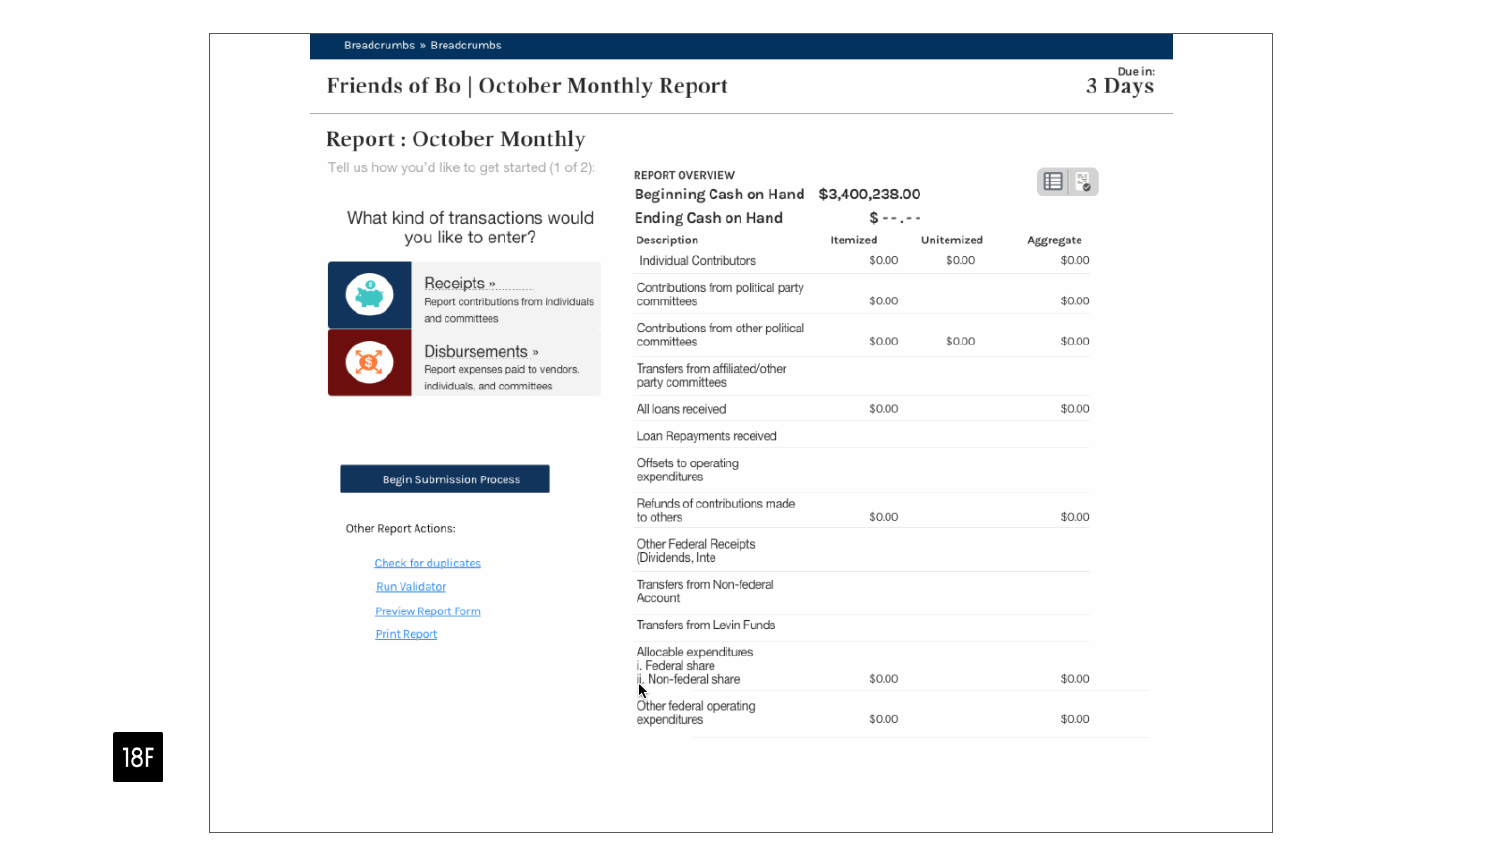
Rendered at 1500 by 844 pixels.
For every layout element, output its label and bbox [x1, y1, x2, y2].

picture [209, 33, 1273, 833]
picture [113, 732, 163, 782]
